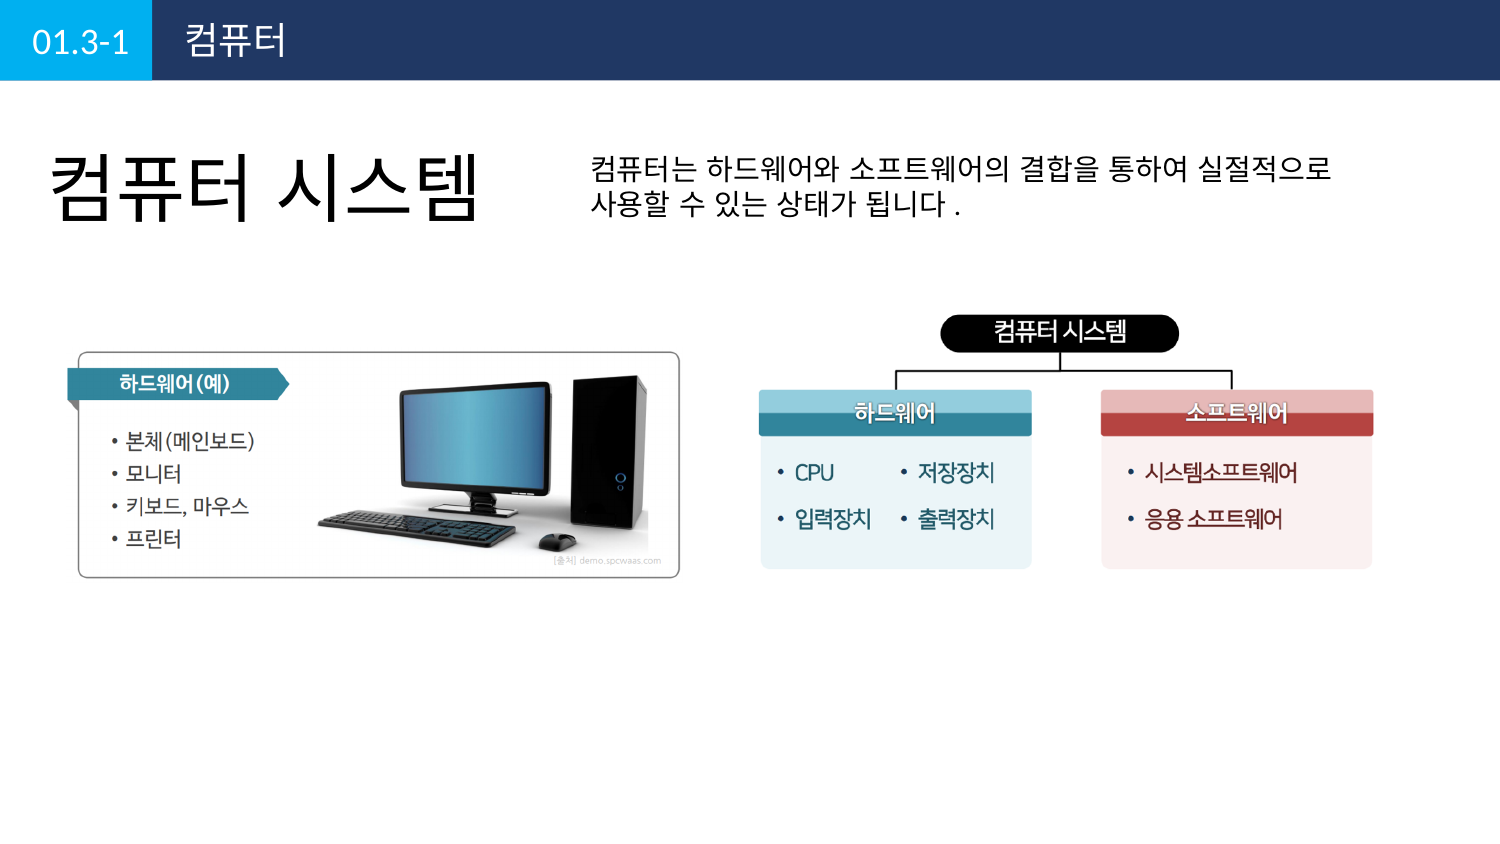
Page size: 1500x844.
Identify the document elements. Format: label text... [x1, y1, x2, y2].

text_box 컴퓨터 시스템 [33, 133, 590, 239]
text_box 컴퓨터는 하드웨어와 소프트웨어의 결합을 통하여 실절적으로 사용할 수 있는 상태가 됩니다. [575, 144, 1397, 229]
text_box [153, 0, 1500, 81]
picture [66, 347, 683, 583]
text_box 컴퓨터 [169, 9, 945, 70]
picture [749, 309, 1378, 573]
text_box 01.3-1 [17, 9, 153, 70]
text_box [0, 0, 153, 81]
